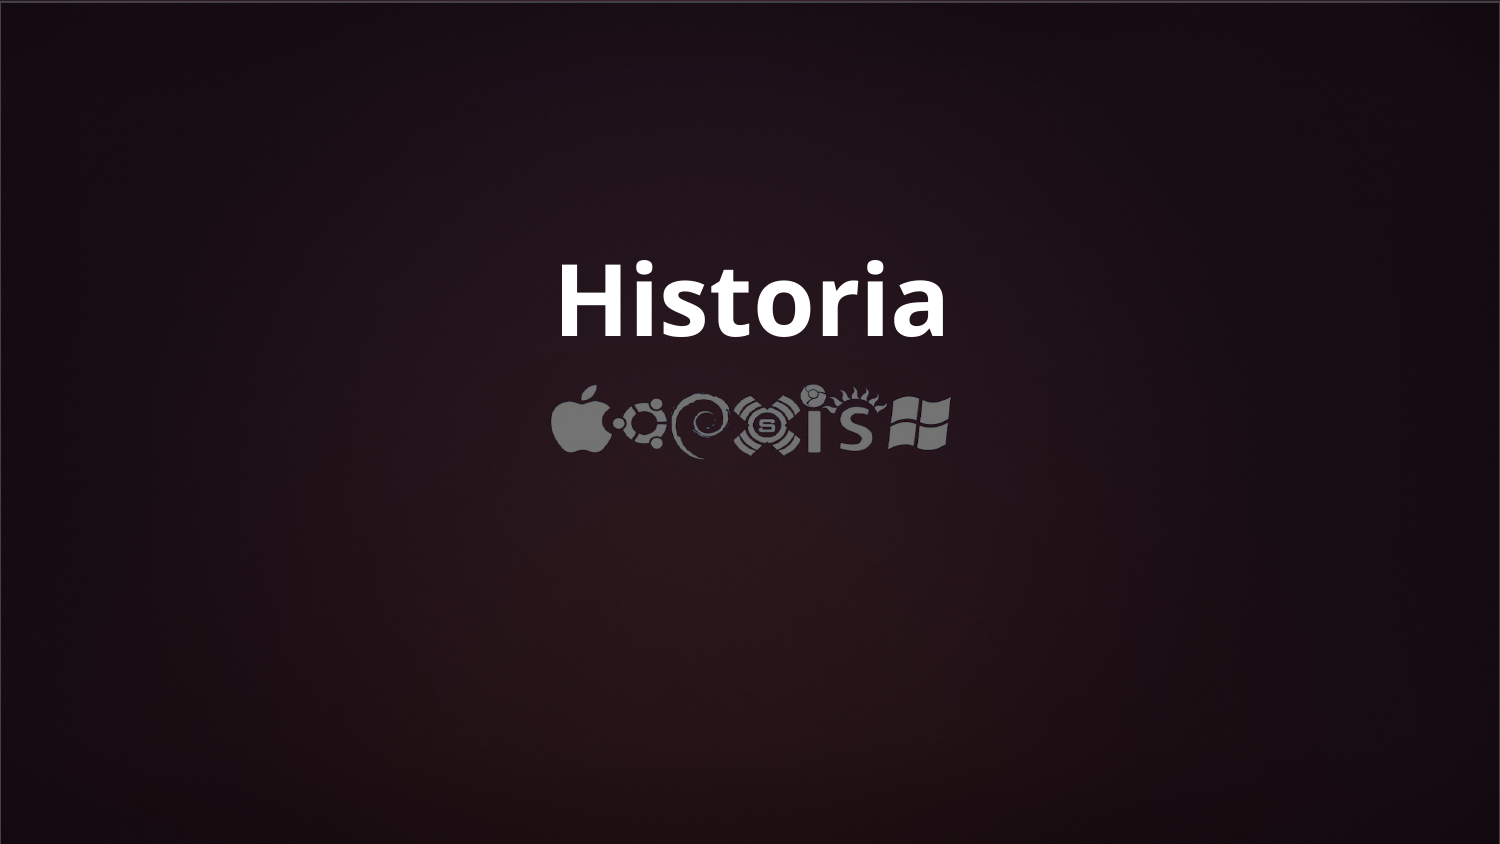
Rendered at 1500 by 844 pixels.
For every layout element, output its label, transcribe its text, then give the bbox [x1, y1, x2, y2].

text_box [0, 1, 1500, 844]
title Historia [37, 69, 1469, 525]
